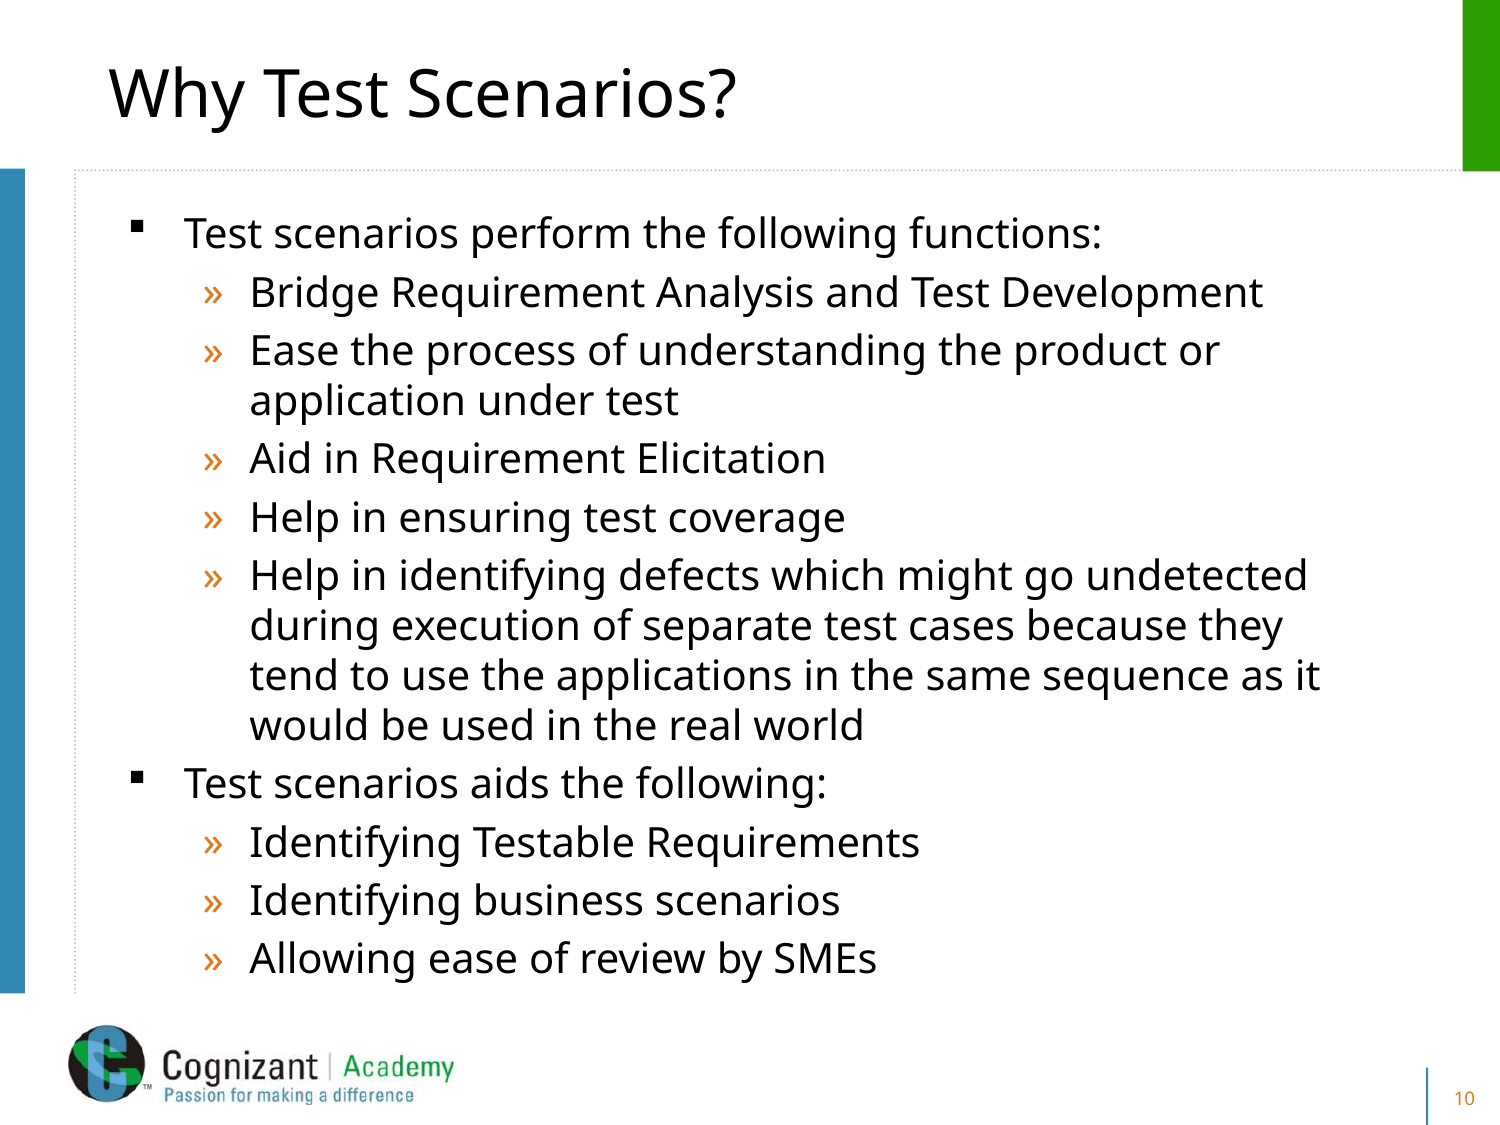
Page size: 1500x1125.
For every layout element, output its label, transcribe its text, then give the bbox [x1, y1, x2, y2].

list Test scenarios perform the following functions: Bridge Requirement Analysis and Test Development Ease the process of understanding the product or application under test Aid in Requirement Elicitation Help in ensuring test coverage Help in identifying defects which might go undetected during execution of separate test cases because they tend to use the applications in the same sequence as it would be used in the real world Test scenarios aids the following: Identifying Testable Requirements Identifying business scenarios Allowing ease of review by SMEs [112, 199, 1388, 1000]
title Why Test Scenarios? [93, 40, 1319, 142]
slide_number 10 [1434, 1078, 1496, 1117]
picture [68, 1025, 454, 1105]
